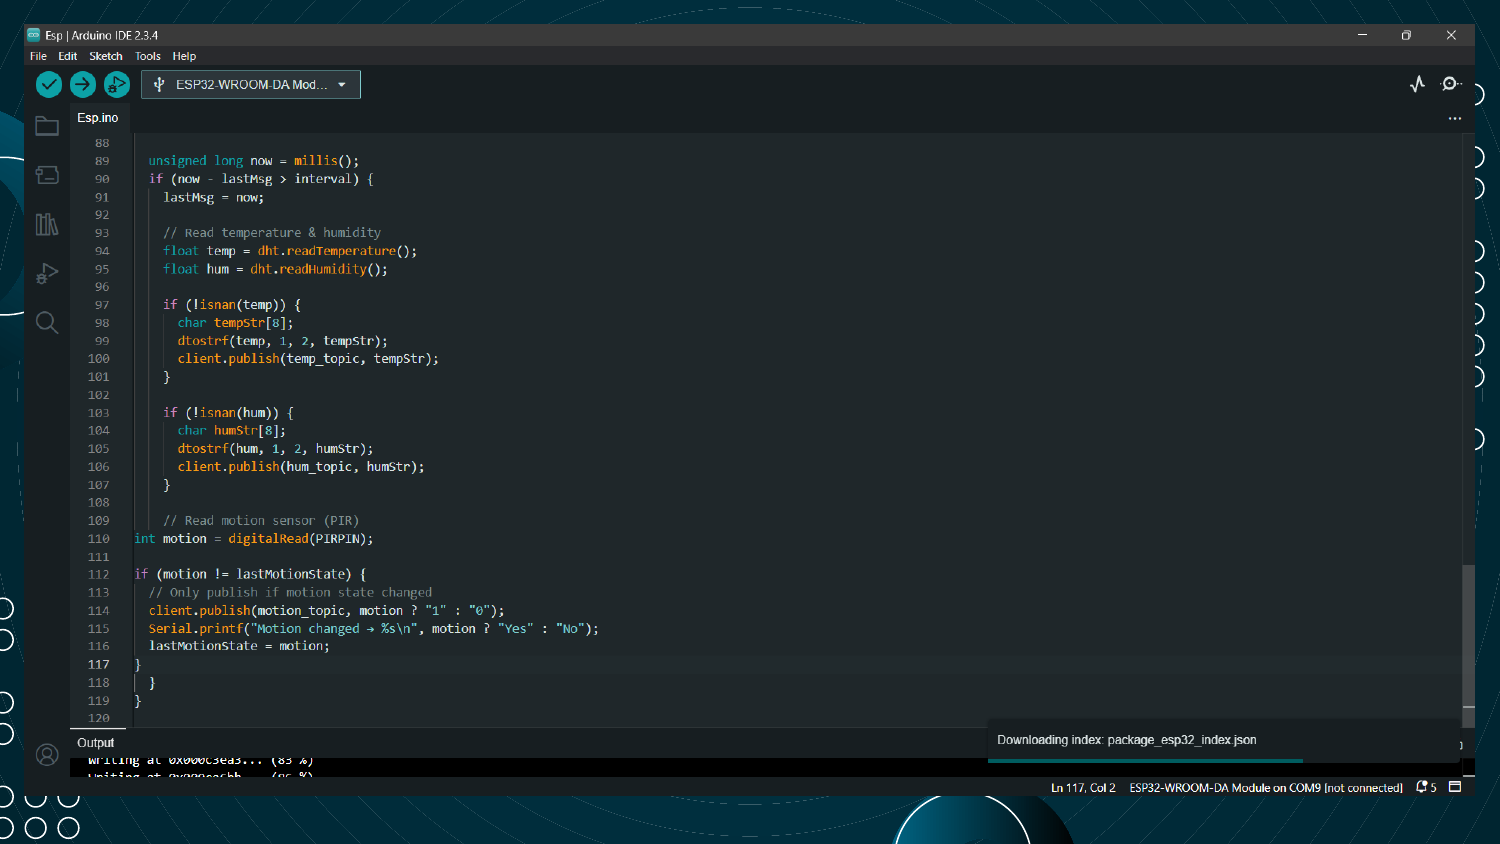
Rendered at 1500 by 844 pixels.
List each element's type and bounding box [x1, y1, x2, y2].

picture [24, 24, 1476, 796]
